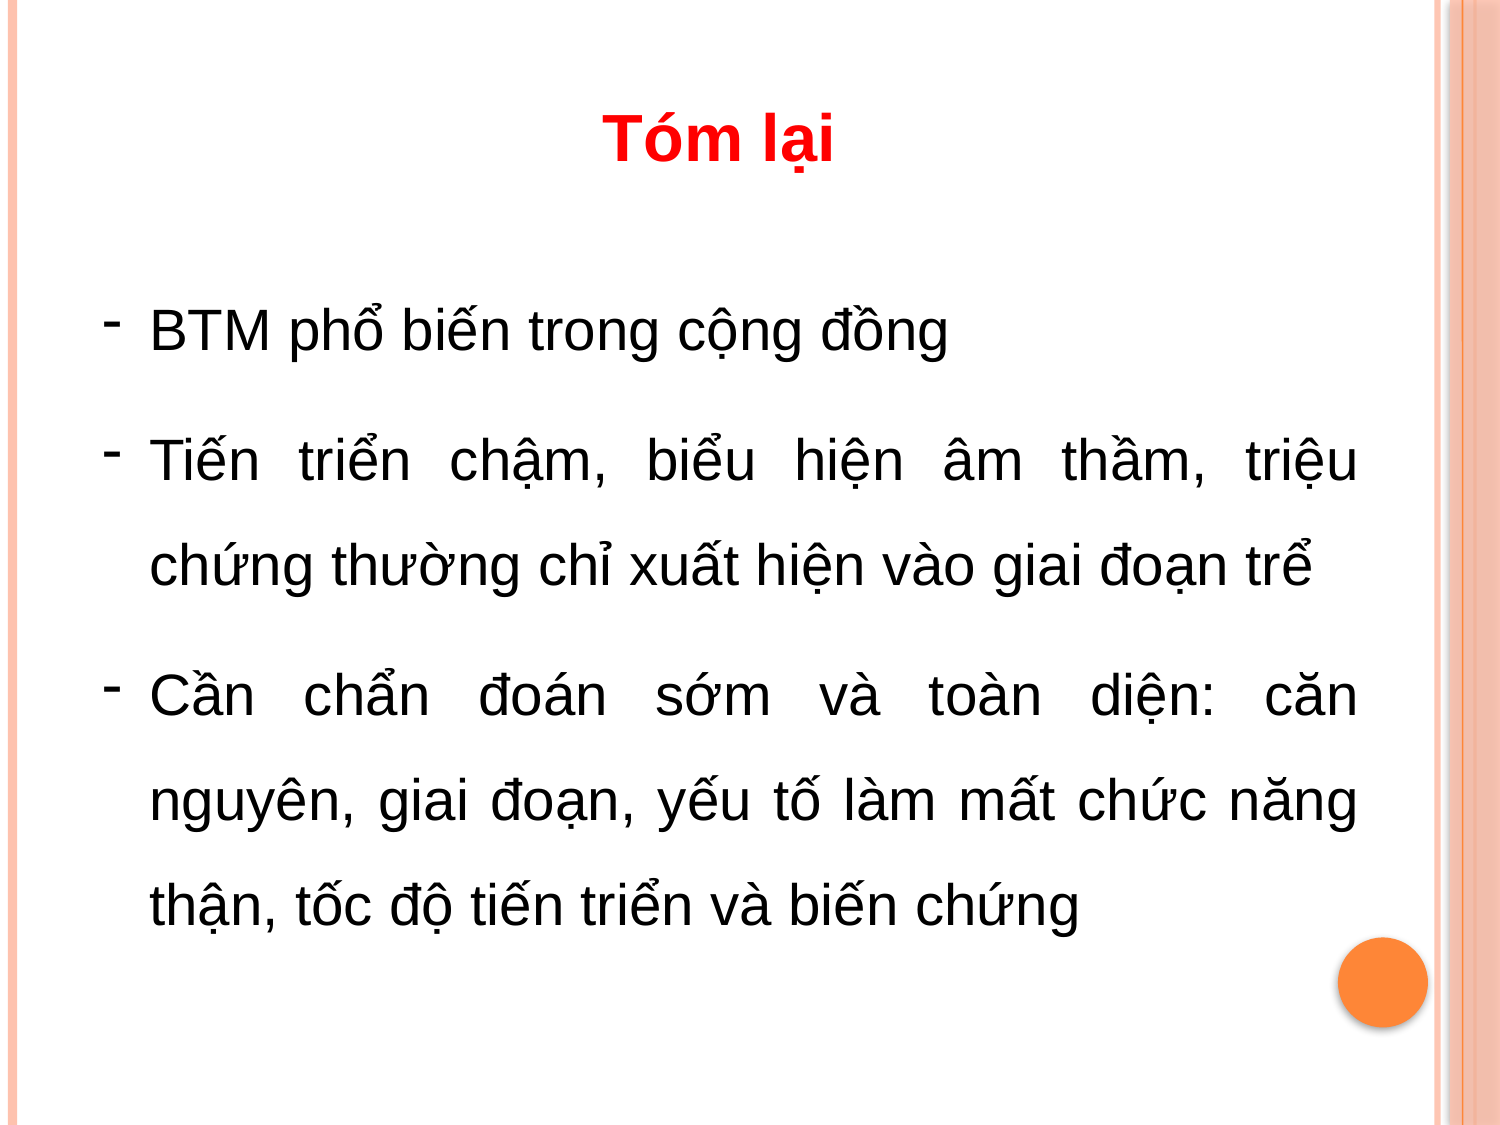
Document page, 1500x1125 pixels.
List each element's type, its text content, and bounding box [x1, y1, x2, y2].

text_box BTM phổ biến trong cộng đồng Tiến triển chậm, biểu hiện âm thầm, triệu chứng thường chỉ xuất hiện vào giai đoạn trể Cần chẩn đoán sớm và toàn diện: căn nguyên, giai đoạn, yếu tố làm mất chức năng thận, tốc độ tiến triển và biến chứng [87, 249, 1375, 945]
text_box Tóm lại [338, 87, 1101, 183]
